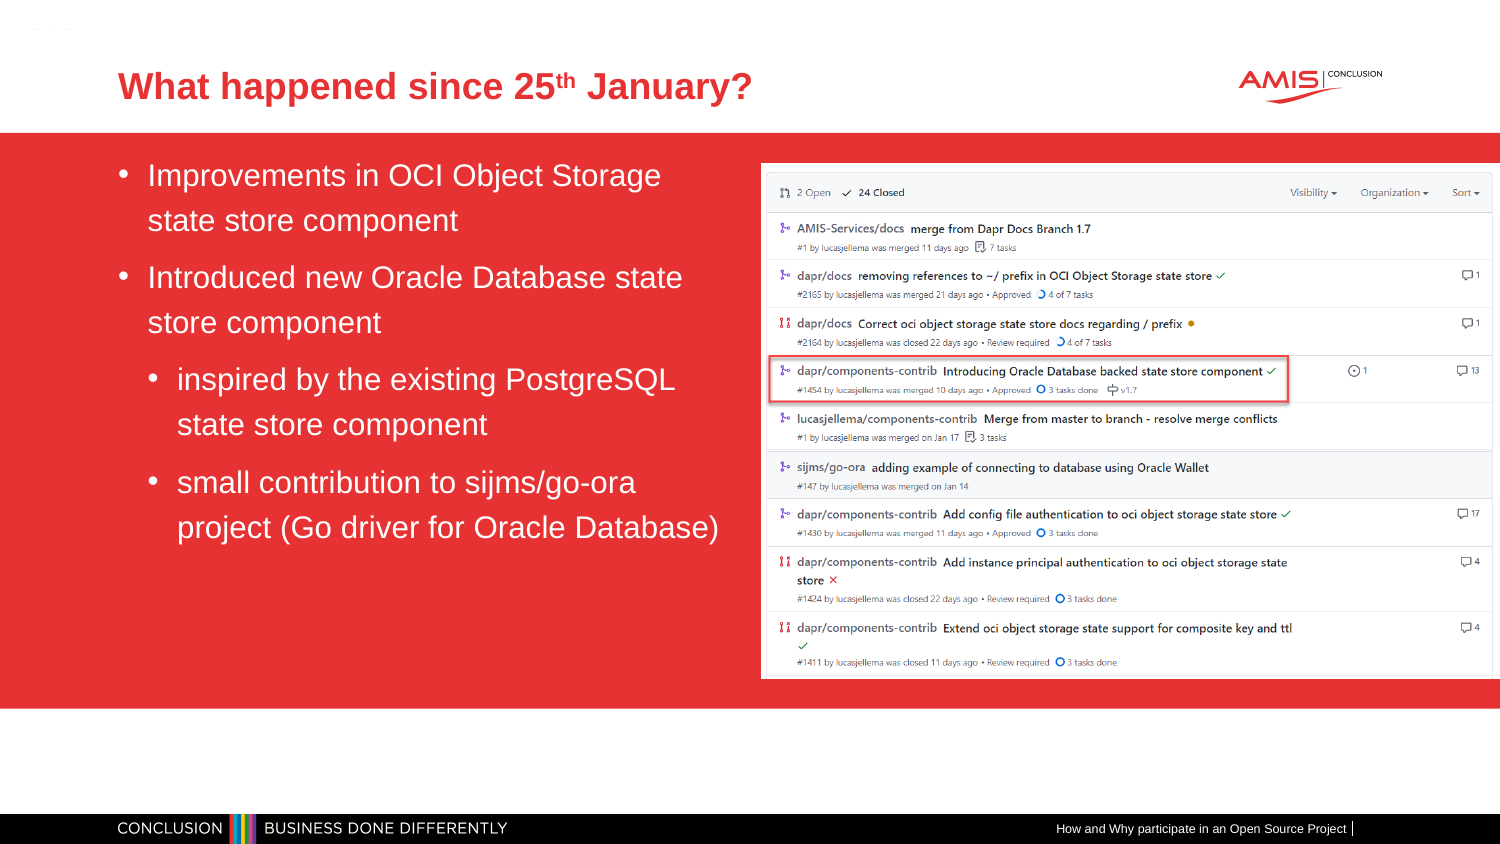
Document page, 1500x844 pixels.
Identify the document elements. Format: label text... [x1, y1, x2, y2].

footer How and Why participate in an Open Source Project [814, 820, 1347, 839]
picture [0, 814, 236, 844]
picture [761, 163, 1500, 679]
title What happened since 25th January? [118, 47, 1205, 130]
picture [1205, 59, 1388, 106]
picture [239, 814, 1500, 844]
list Improvements in OCI Object Storage state store component Introduced new Oracle Database state store component inspired by the existing PostgreSQL state store component small contribution to sijms/go-ora project (Go driver for Oracle Database) [118, 147, 733, 706]
